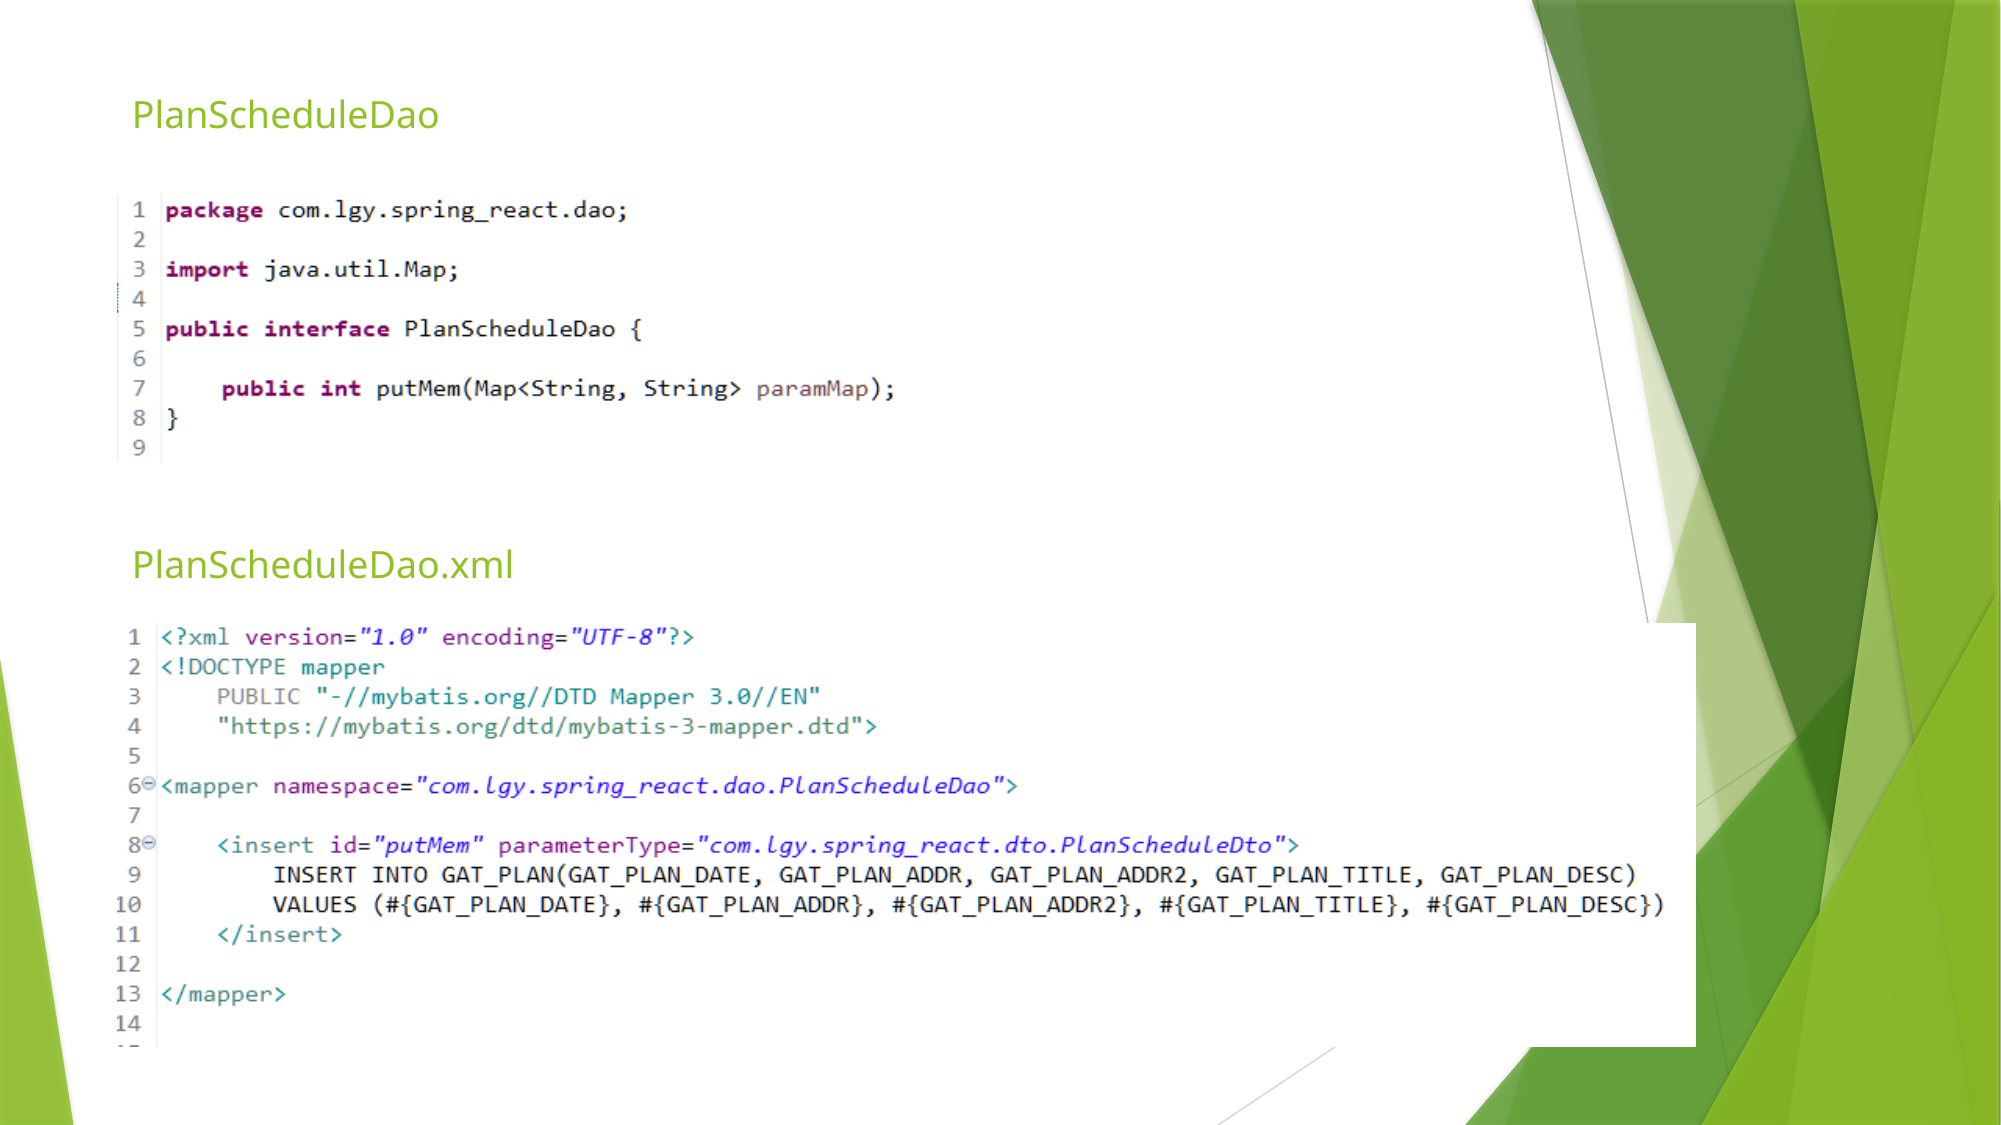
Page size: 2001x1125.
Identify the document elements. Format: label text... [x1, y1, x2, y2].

picture [116, 194, 938, 463]
picture [116, 622, 1696, 1048]
text_box PlanScheduleDao [117, 84, 653, 144]
text_box PlanScheduleDao.xml [117, 534, 773, 594]
